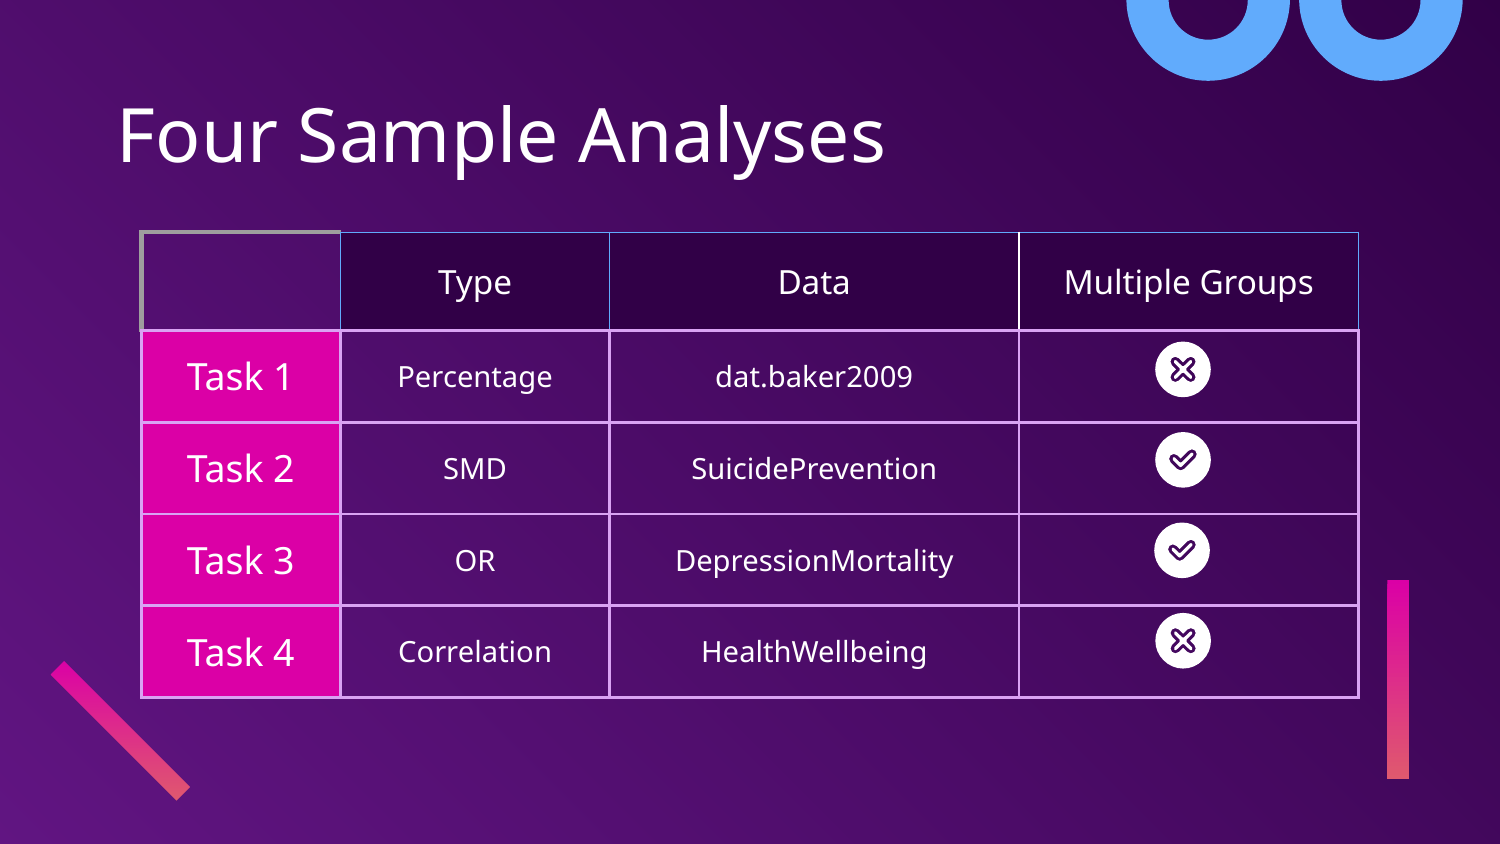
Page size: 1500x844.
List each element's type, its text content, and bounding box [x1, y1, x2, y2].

table_cell [1020, 607, 1357, 696]
text_box [1387, 579, 1409, 780]
table_cell SMD [342, 424, 608, 513]
table_header Multiple Groups [1020, 233, 1358, 329]
table_cell HealthWellbeing [611, 607, 1018, 696]
text_box [50, 660, 191, 801]
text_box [1154, 431, 1212, 488]
table_cell [1020, 424, 1357, 513]
table_cell Task 3 [143, 515, 339, 604]
table_cell Percentage [342, 332, 608, 421]
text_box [1154, 341, 1212, 398]
table_header [144, 234, 340, 329]
table_header Data [610, 233, 1018, 329]
table_cell [1020, 332, 1357, 421]
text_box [1153, 522, 1211, 579]
table_cell Task 2 [143, 424, 339, 513]
table_cell Correlation [342, 607, 608, 696]
table_cell dat.baker2009 [611, 332, 1018, 421]
table_cell SuicidePrevention [611, 424, 1018, 513]
table_cell Task 4 [143, 607, 339, 696]
table_cell DepressionMortality [611, 515, 1018, 604]
table_cell Task 1 [143, 332, 339, 421]
table_cell OR [342, 515, 608, 604]
title Four Sample Analyses [101, 72, 1399, 167]
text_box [1155, 612, 1212, 669]
table_cell [1020, 515, 1357, 604]
table_header Type [341, 233, 609, 329]
